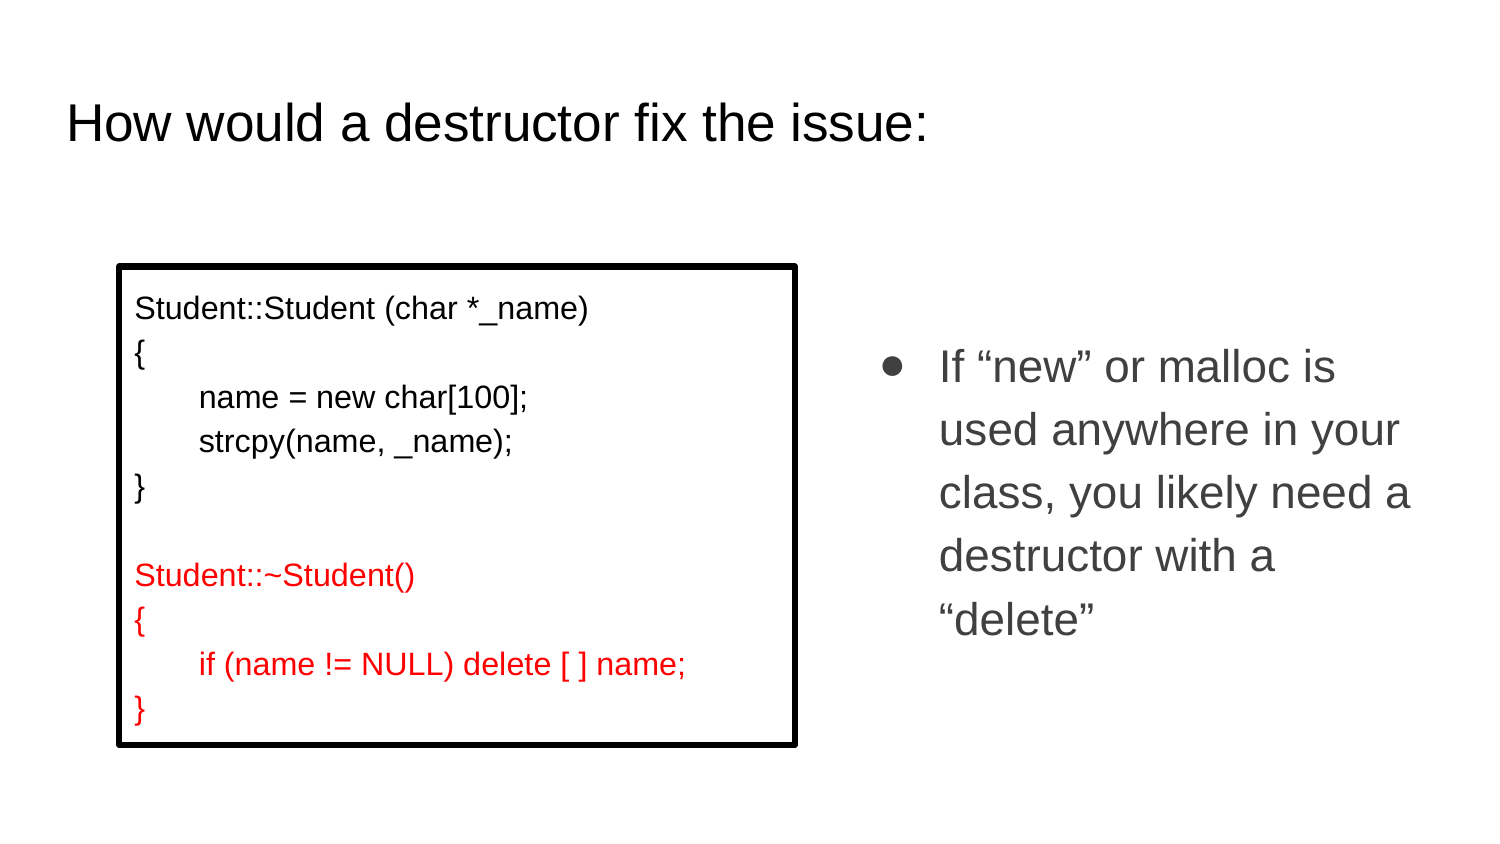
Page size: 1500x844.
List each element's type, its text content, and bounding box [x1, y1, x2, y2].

list Student::Student (char *_name) { name = new char[100]; strcpy(name, _name); } Student::~Student() { if (name != NULL) delete [ ] name; } [119, 266, 795, 745]
title How would a destructor fix the issue: [51, 72, 1449, 167]
text_box If “new” or malloc is used anywhere in your class, you likely need a destructor with a “delete” [848, 313, 1429, 694]
